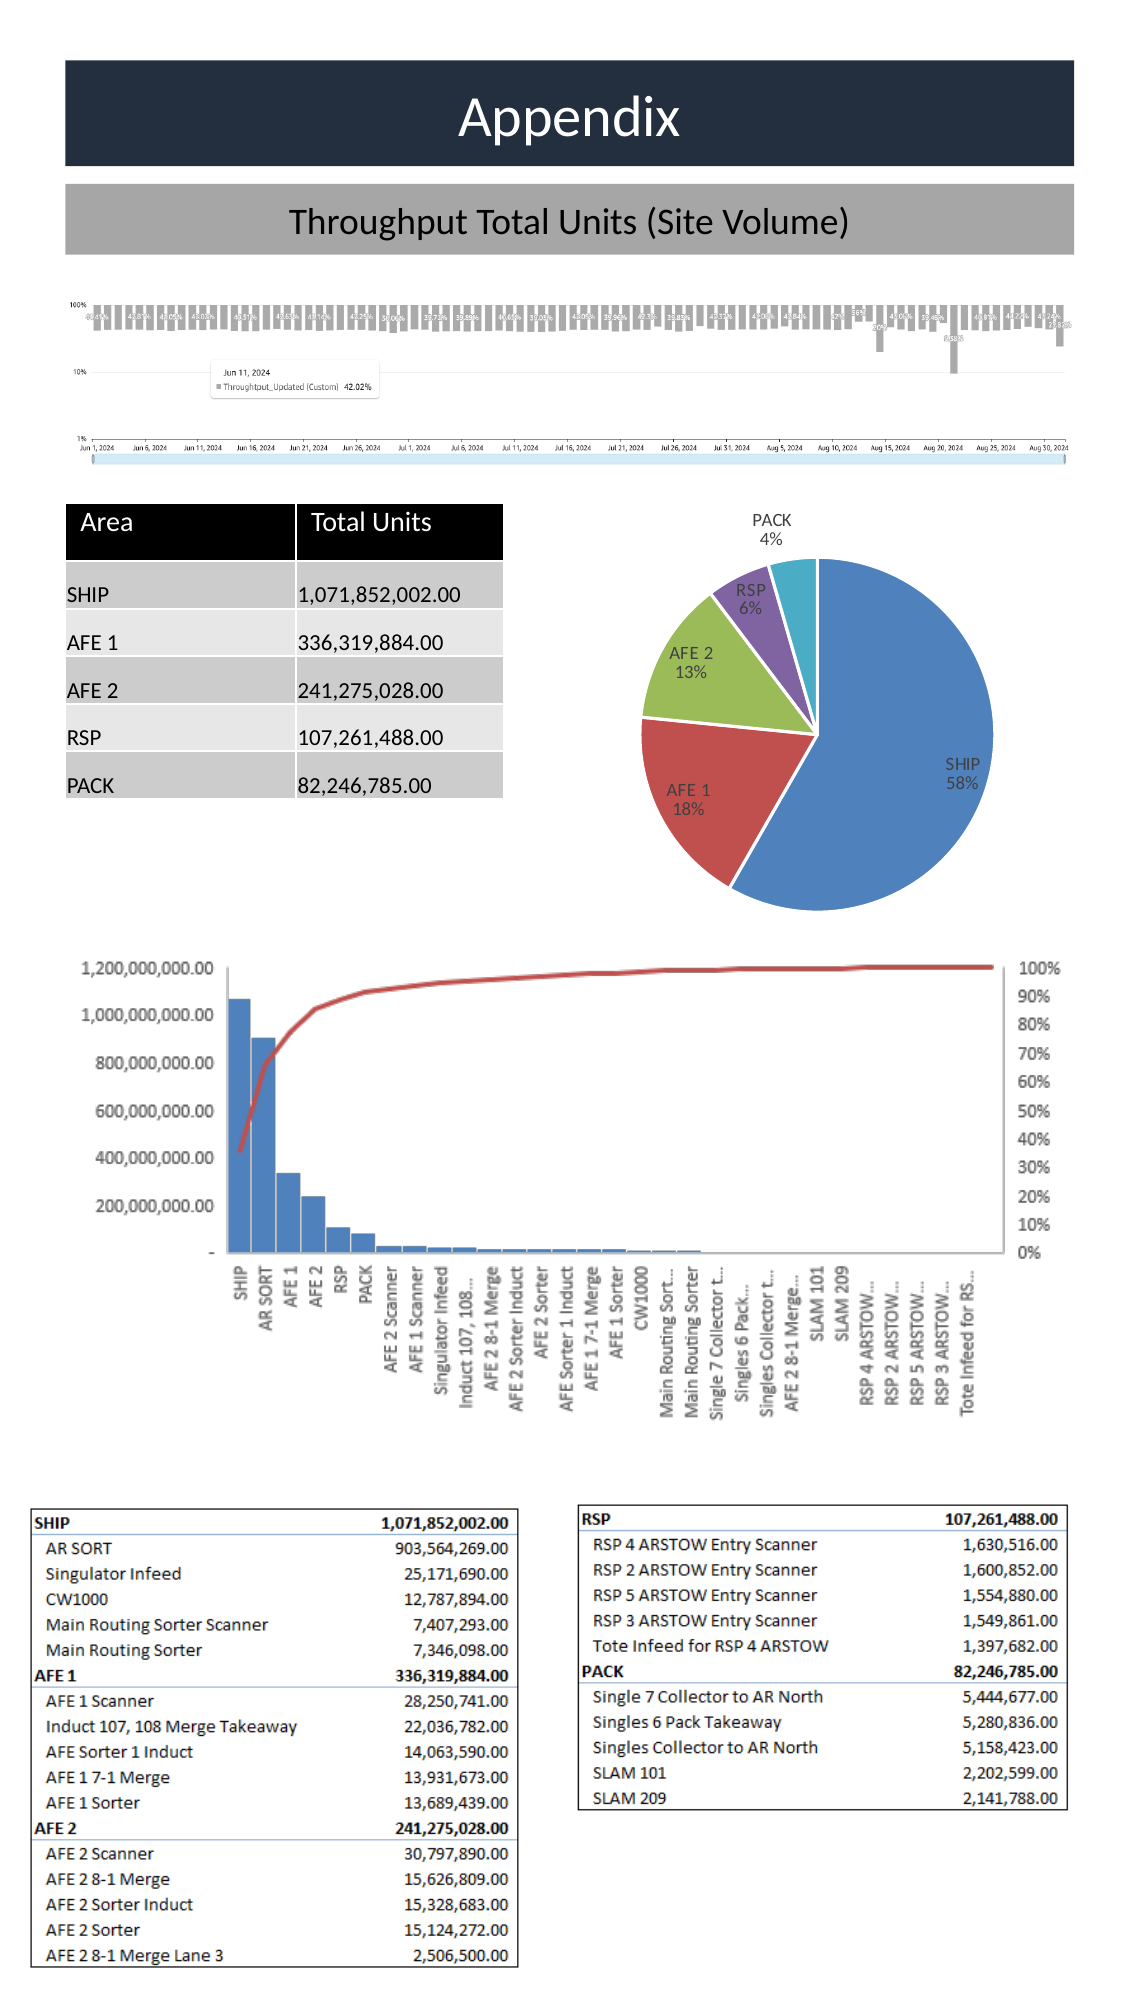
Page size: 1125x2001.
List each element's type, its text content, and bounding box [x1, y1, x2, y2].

table_cell 241,275,028.00 [297, 657, 377, 703]
text_box Throughput Total Units (Site Volume) [64, 183, 1075, 256]
text_box Appendix [64, 59, 1075, 167]
table_cell 336,319,884.00 [297, 610, 377, 655]
table_cell RSP [66, 705, 295, 750]
table_cell 107,261,488.00 [297, 705, 377, 750]
table_cell 1,071,852,002.00 [297, 562, 377, 608]
picture [65, 945, 1075, 1436]
table_cell SHIP [66, 562, 295, 608]
table_cell AFE 1 [66, 610, 295, 655]
table_cell 82,246,785.00 [297, 752, 377, 798]
table_header Total Units [297, 504, 377, 560]
table_cell AFE 2 [66, 657, 295, 703]
chart [377, 503, 1125, 921]
picture [569, 1492, 1082, 1827]
picture [65, 288, 1075, 470]
table_header Area [66, 504, 295, 560]
picture [23, 1492, 530, 1983]
table_cell PACK [66, 752, 295, 798]
